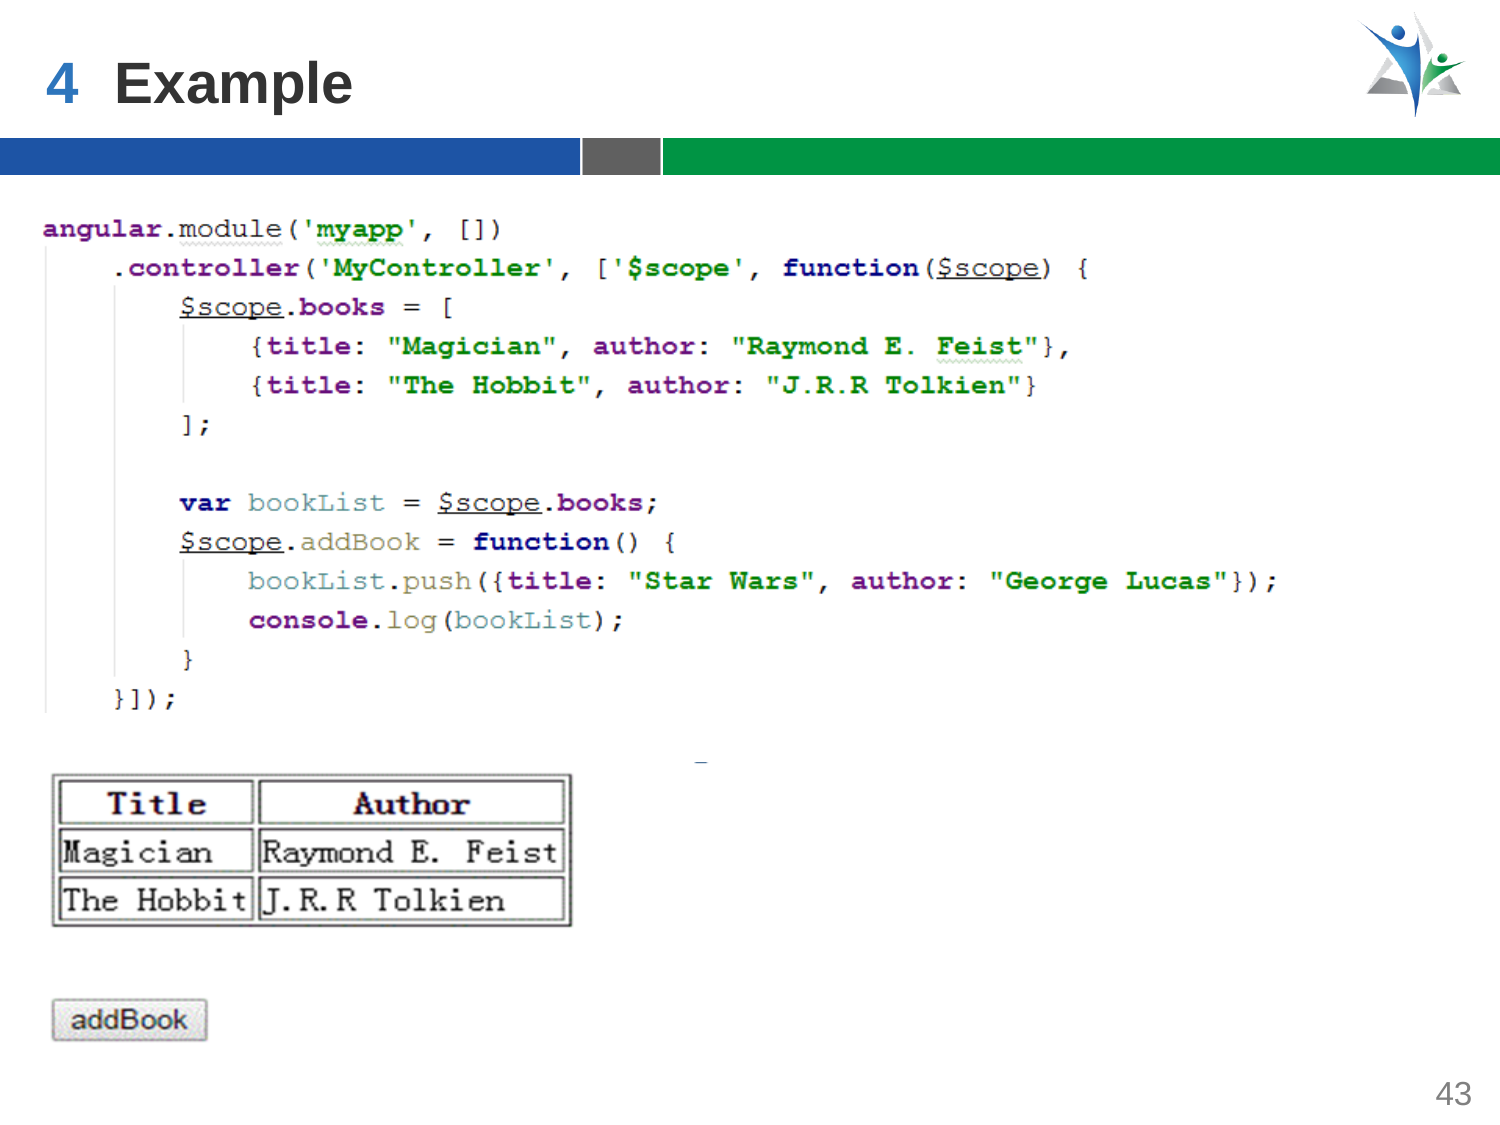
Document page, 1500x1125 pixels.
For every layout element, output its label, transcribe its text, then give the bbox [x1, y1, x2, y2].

picture [1350, 12, 1476, 117]
list 4 [24, 37, 99, 124]
picture [0, 138, 1500, 175]
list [39, 212, 1284, 713]
picture [37, 762, 726, 1087]
list Example [99, 37, 1413, 124]
